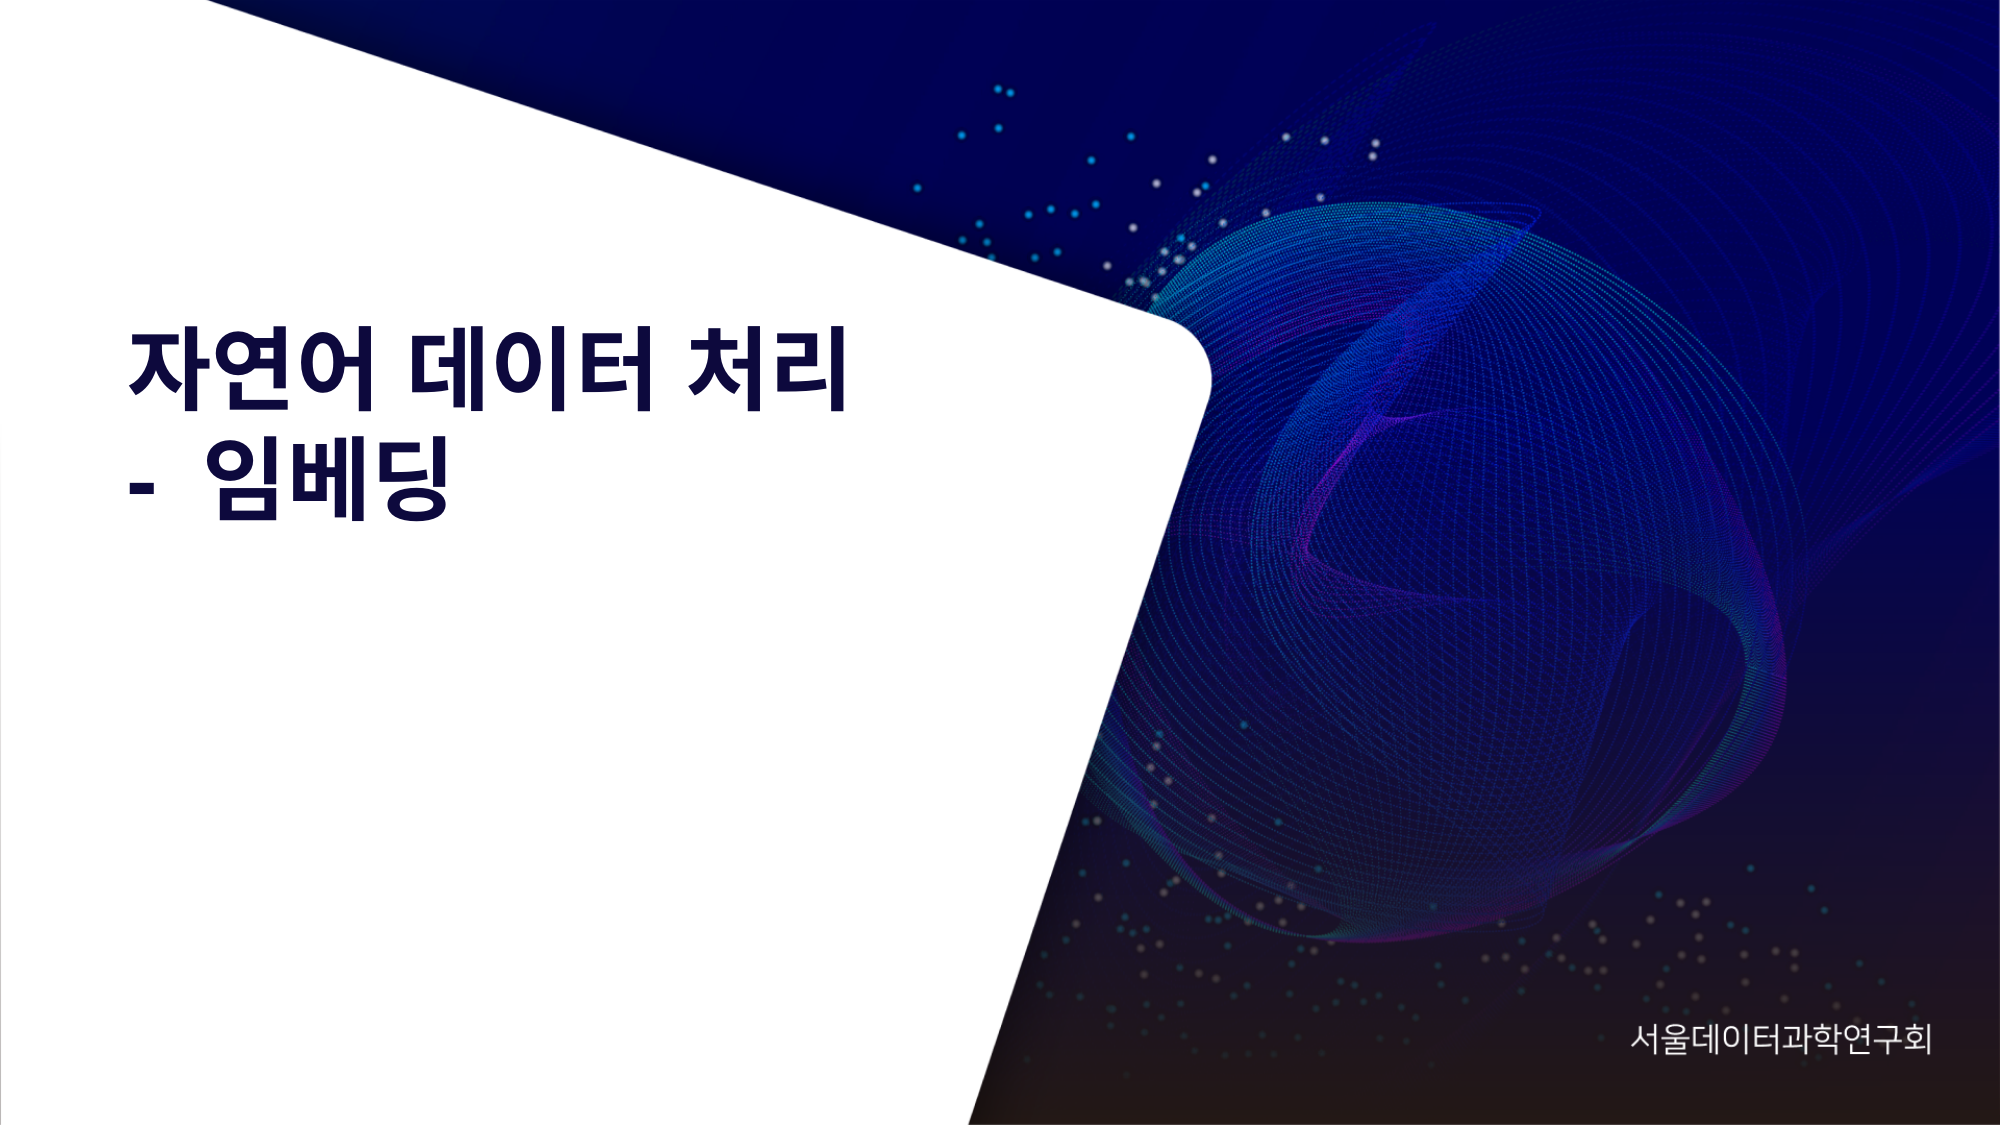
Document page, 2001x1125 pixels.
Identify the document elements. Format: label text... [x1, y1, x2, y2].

picture [0, 0, 2000, 1125]
text_box 자연어 데이터 처리 - 임베딩 [127, 304, 871, 540]
